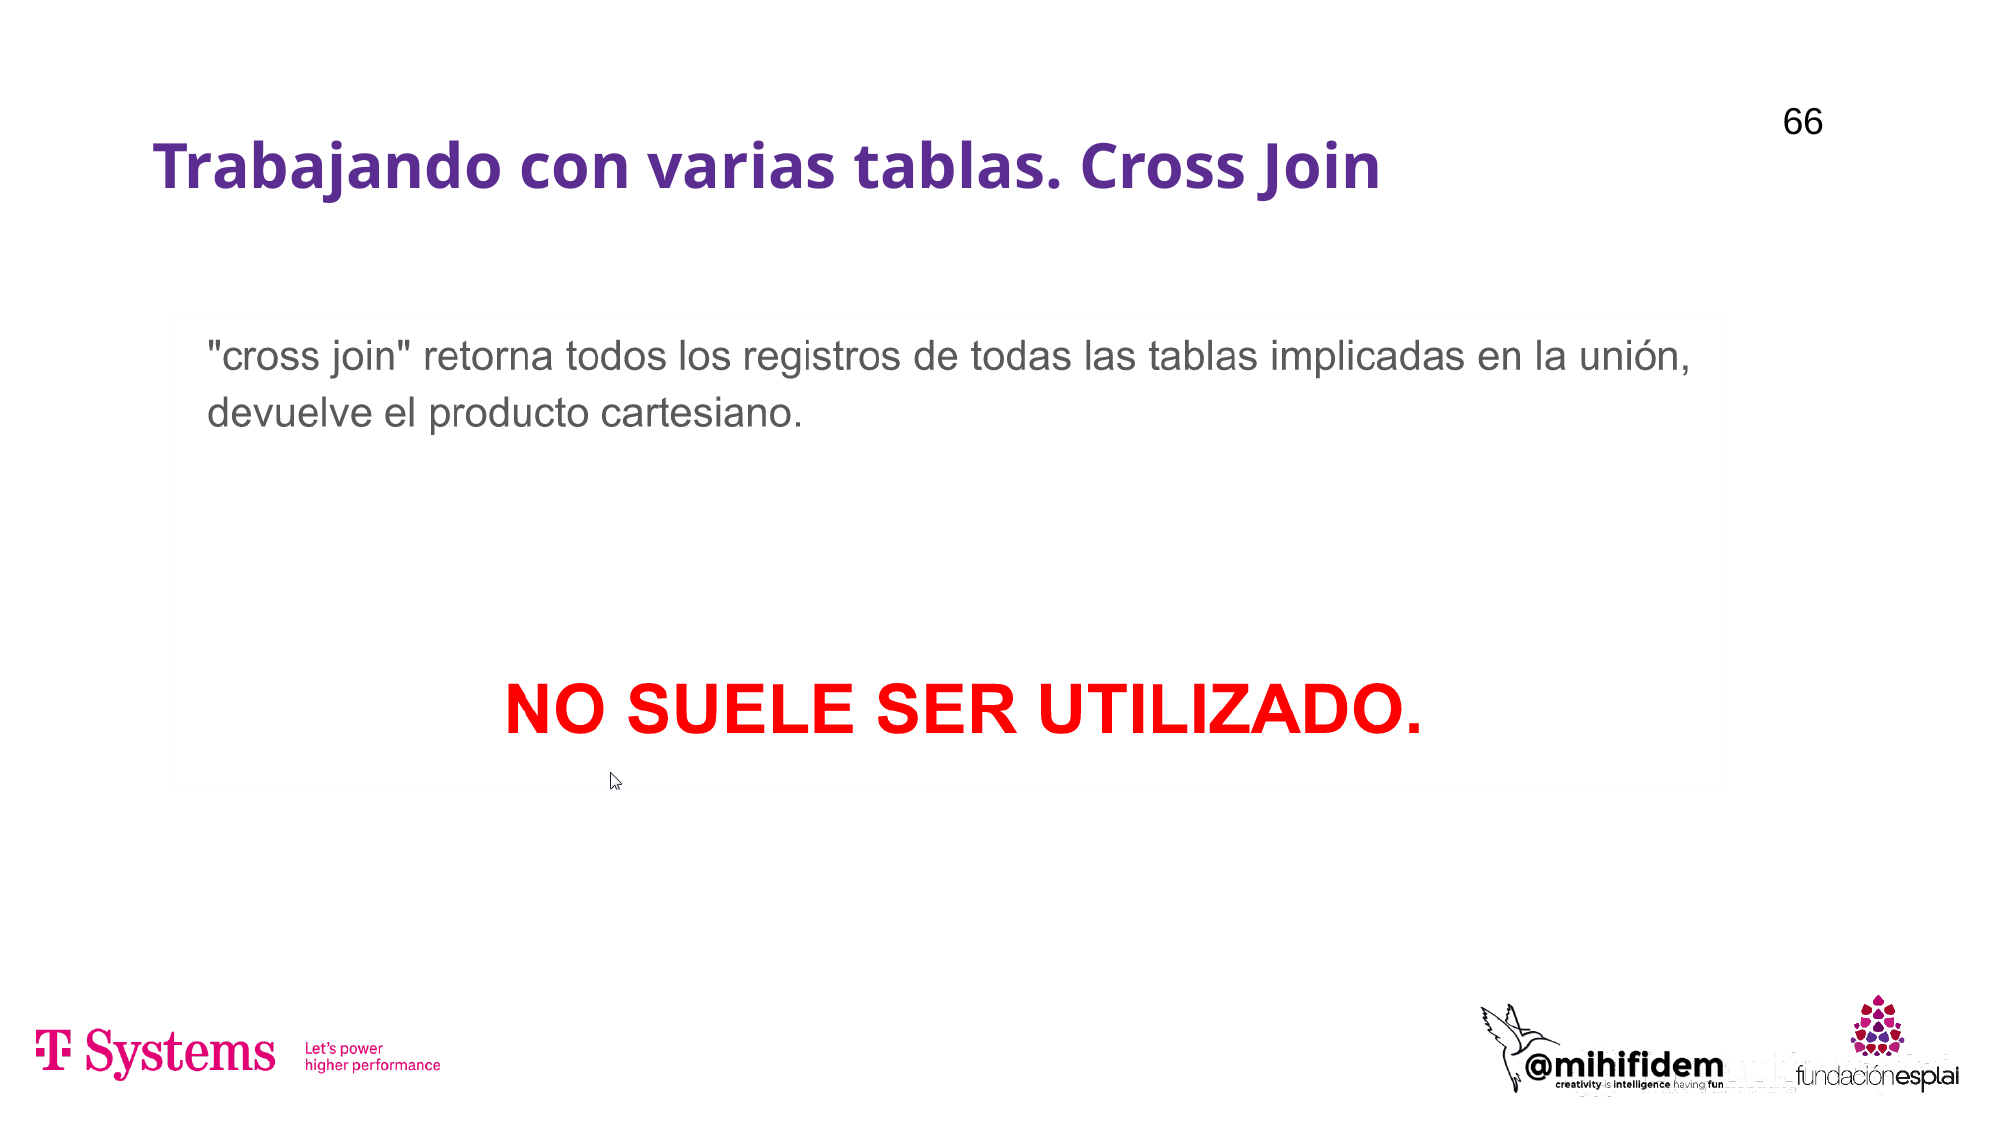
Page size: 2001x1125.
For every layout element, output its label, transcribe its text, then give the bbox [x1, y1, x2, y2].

picture [36, 1027, 440, 1081]
picture [1472, 986, 1965, 1103]
picture [172, 314, 1728, 790]
text_box 66 [1767, 89, 1863, 150]
text_box Trabajando con varias tablas. Cross Join [137, 59, 1863, 278]
